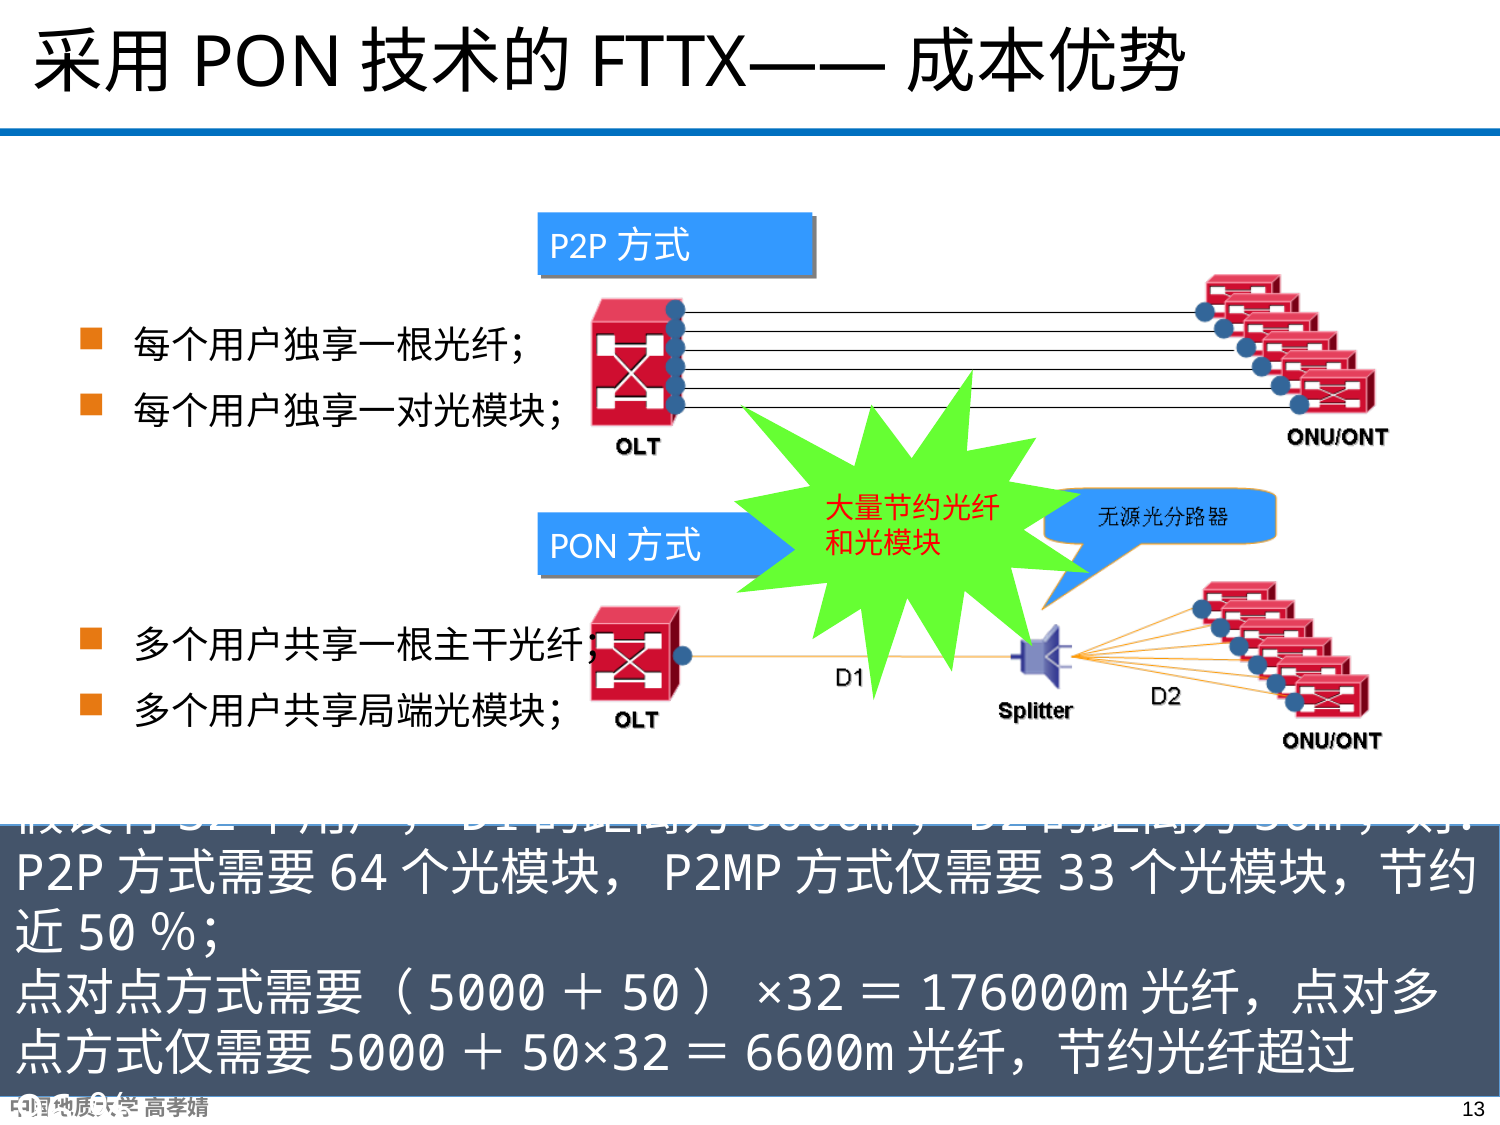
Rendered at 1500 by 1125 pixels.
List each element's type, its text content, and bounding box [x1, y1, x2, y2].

picture [562, 487, 1406, 758]
text_box 假设有32个用户，D1的距离为5000m，D2的距离为50m，则：P2P方式需要64个光模块，P2MP方式仅需要33个光模块，节约近50％； 点对点方式需要（5000＋50）×32＝176000m光纤，点对多点方式仅需要5000＋50×32＝6600m光纤，节约光纤超过96％。 [0, 824, 1500, 1097]
picture [562, 274, 1413, 465]
title 采用PON技术的FTTX——成本优势 [17, 16, 1368, 111]
text_box 大量节约光纤 和光模块 [792, 465, 1041, 487]
text_box P2P方式 [537, 212, 813, 275]
text_box 多个用户共享一根主干光纤； 多个用户共享局端光模块； [62, 600, 562, 713]
text_box PON方式 [537, 512, 562, 575]
text_box 每个用户独享一根光纤； 每个用户独享一对光模块； [62, 299, 562, 413]
